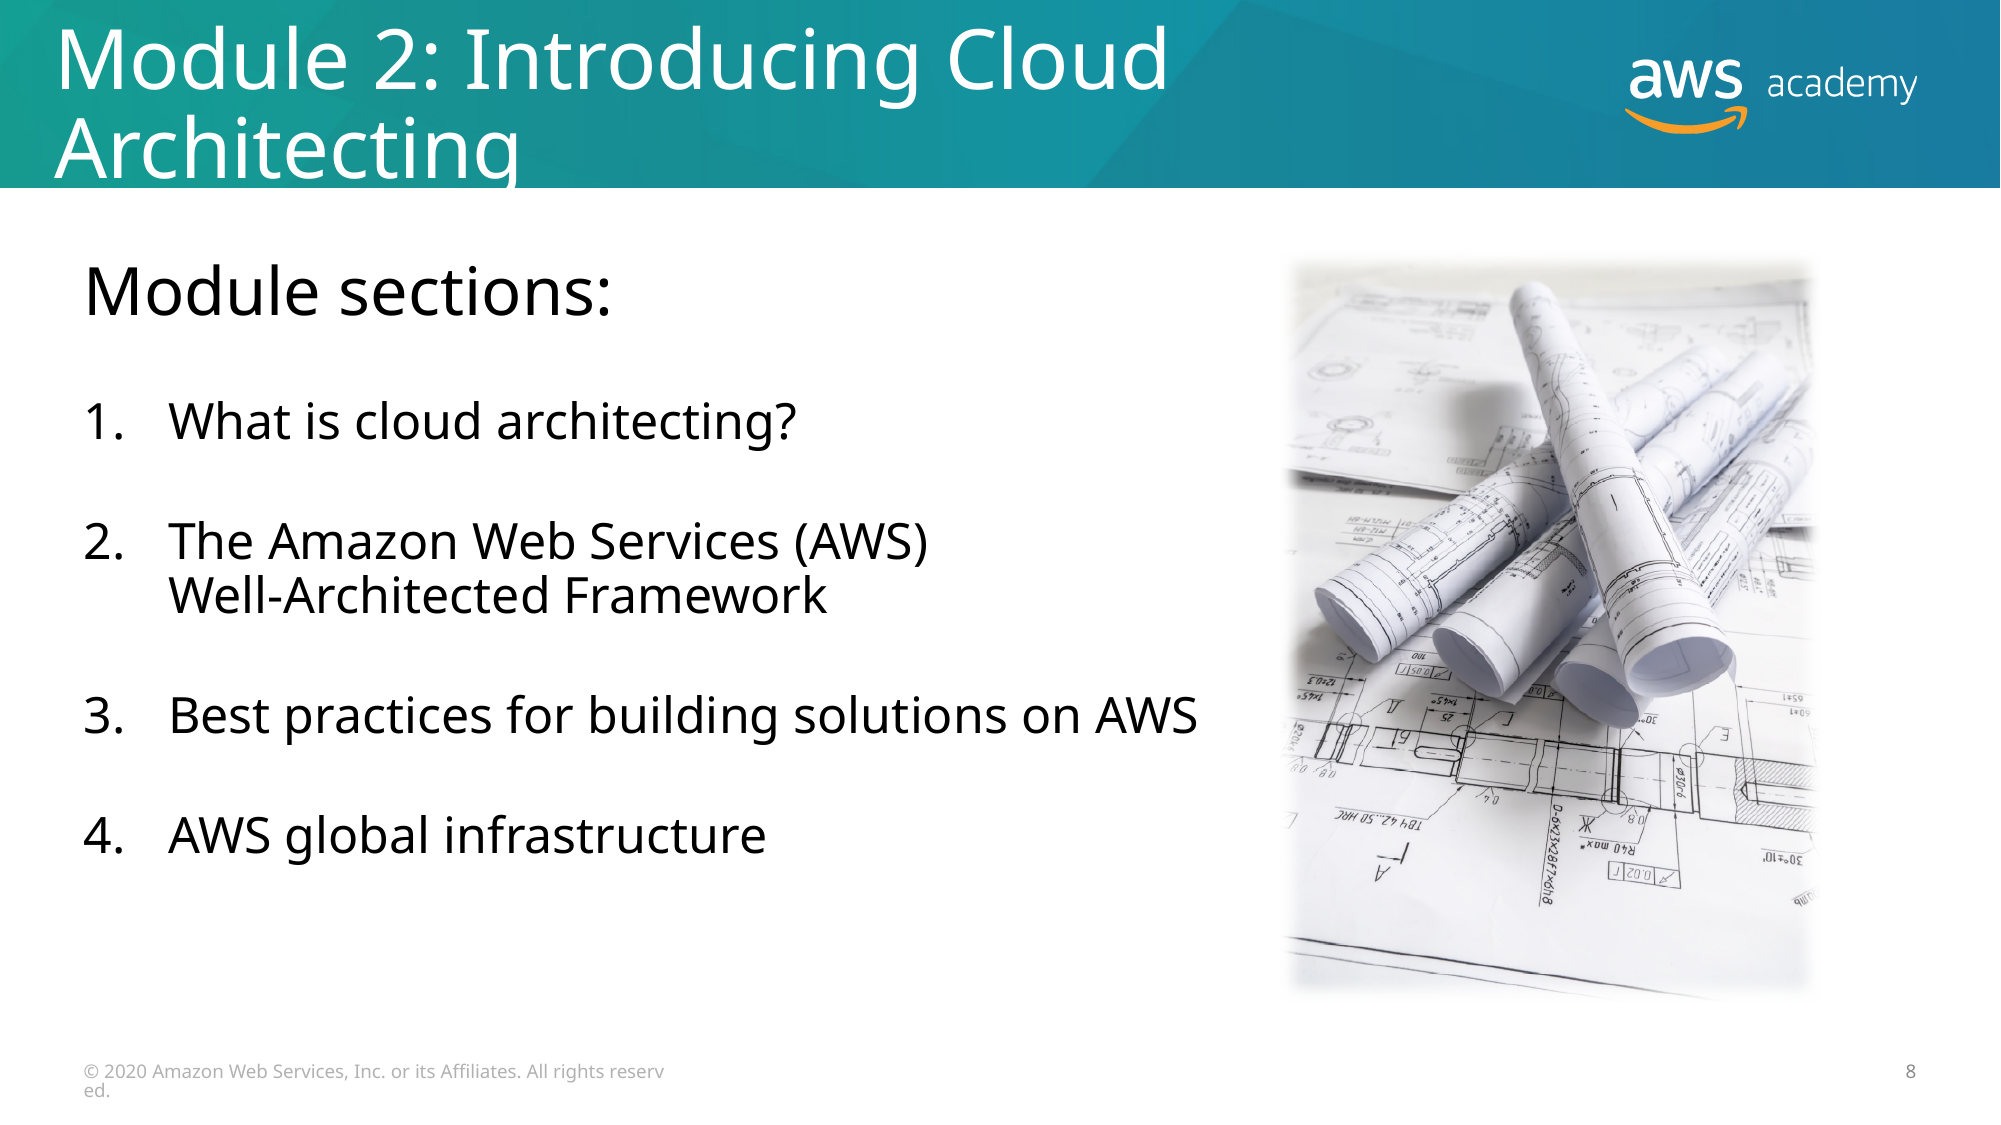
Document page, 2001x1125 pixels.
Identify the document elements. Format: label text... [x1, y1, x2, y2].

picture [0, 0, 2000, 188]
list Module sections: What is cloud architecting? The Amazon Web Services (AWS) Well-Architected Framework Best practices for building solutions on AWS AWS global infrastructure [68, 250, 1593, 1014]
footer © 2020 Amazon Web Services, Inc. or its Affiliates. All rights reserved. [68, 1042, 682, 1103]
slide_number 8 [1481, 1042, 1932, 1103]
picture [1278, 250, 1822, 1003]
title Module 2: Introducing Cloud Architecting [39, 43, 1648, 172]
